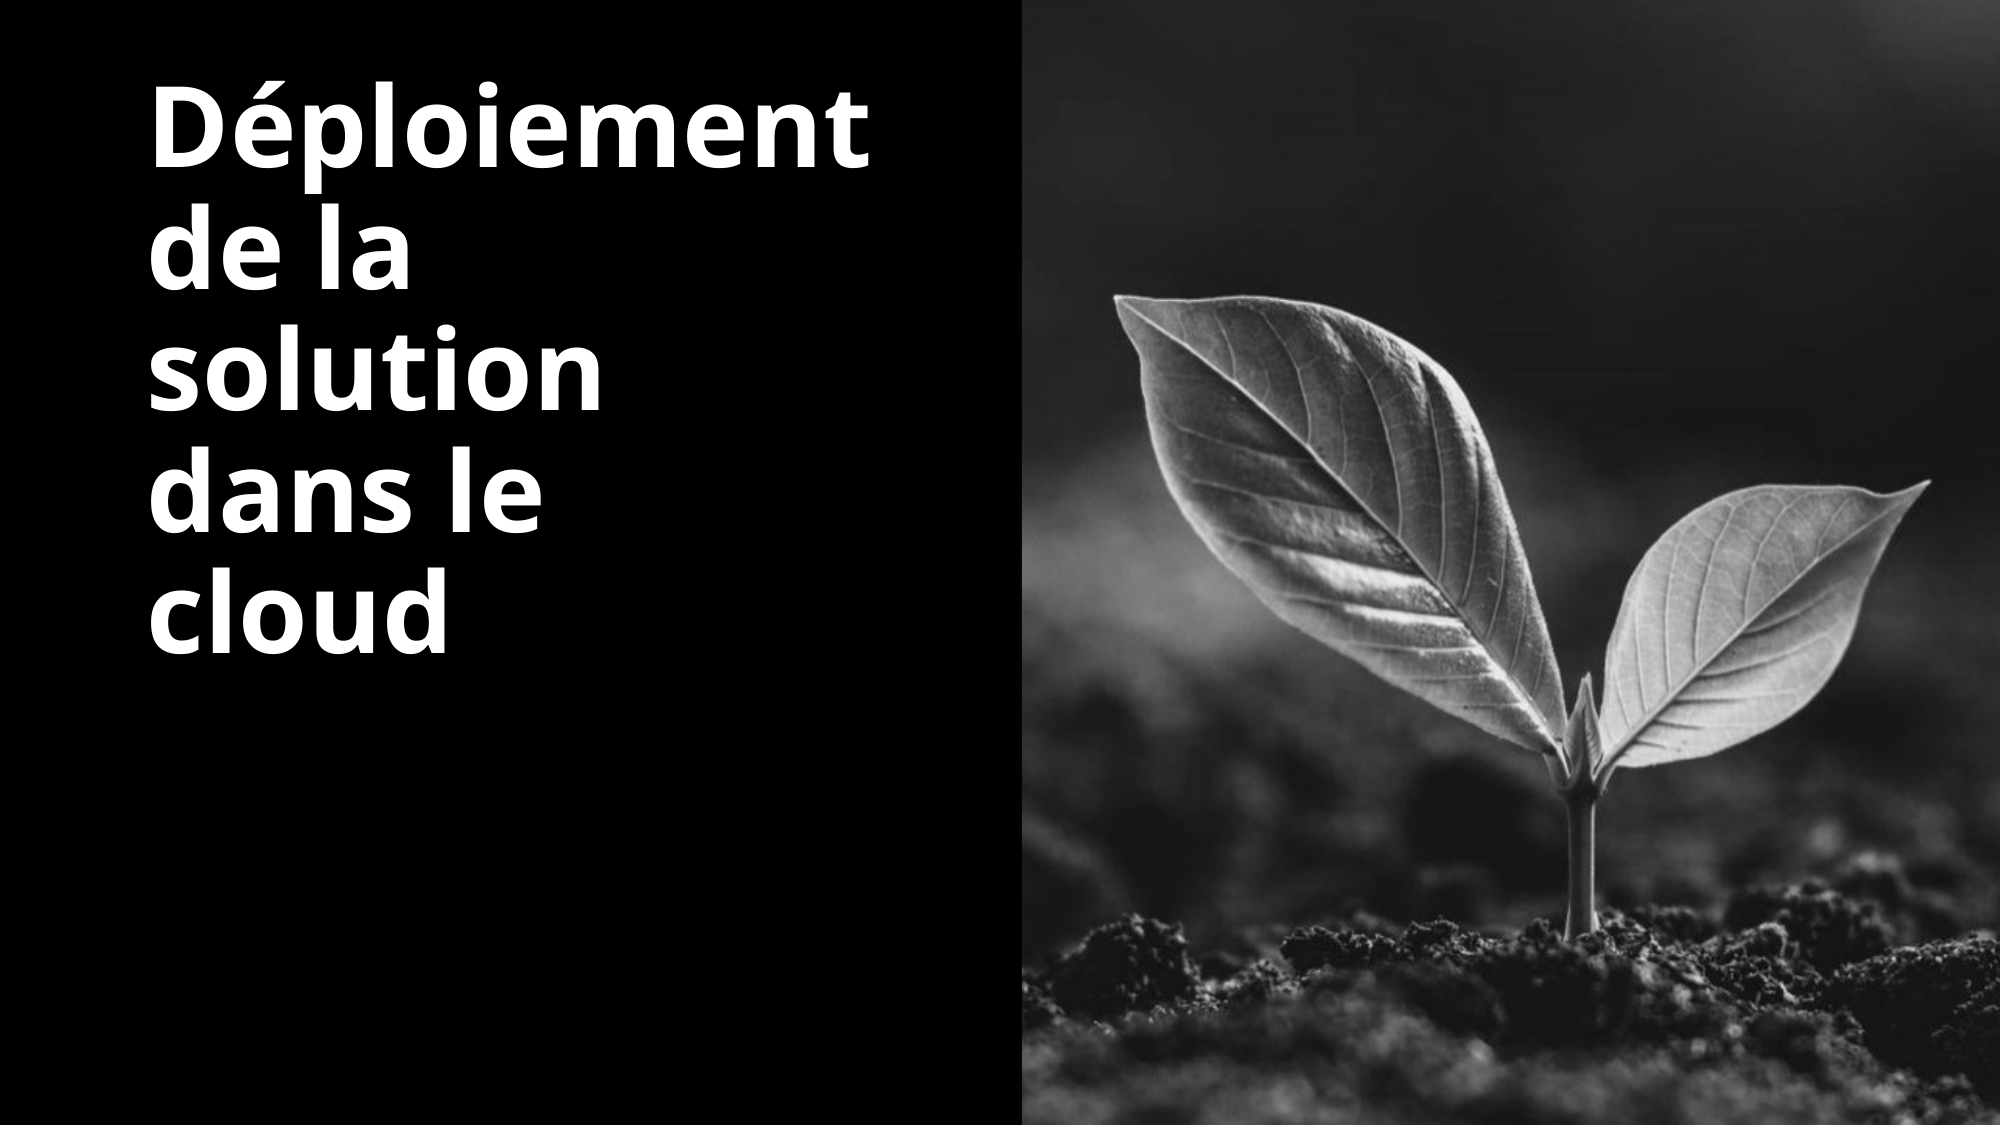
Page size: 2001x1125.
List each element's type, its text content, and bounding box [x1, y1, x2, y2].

picture [1021, 0, 2000, 1125]
title Déploiement de la solution dans le cloud [131, 362, 890, 686]
